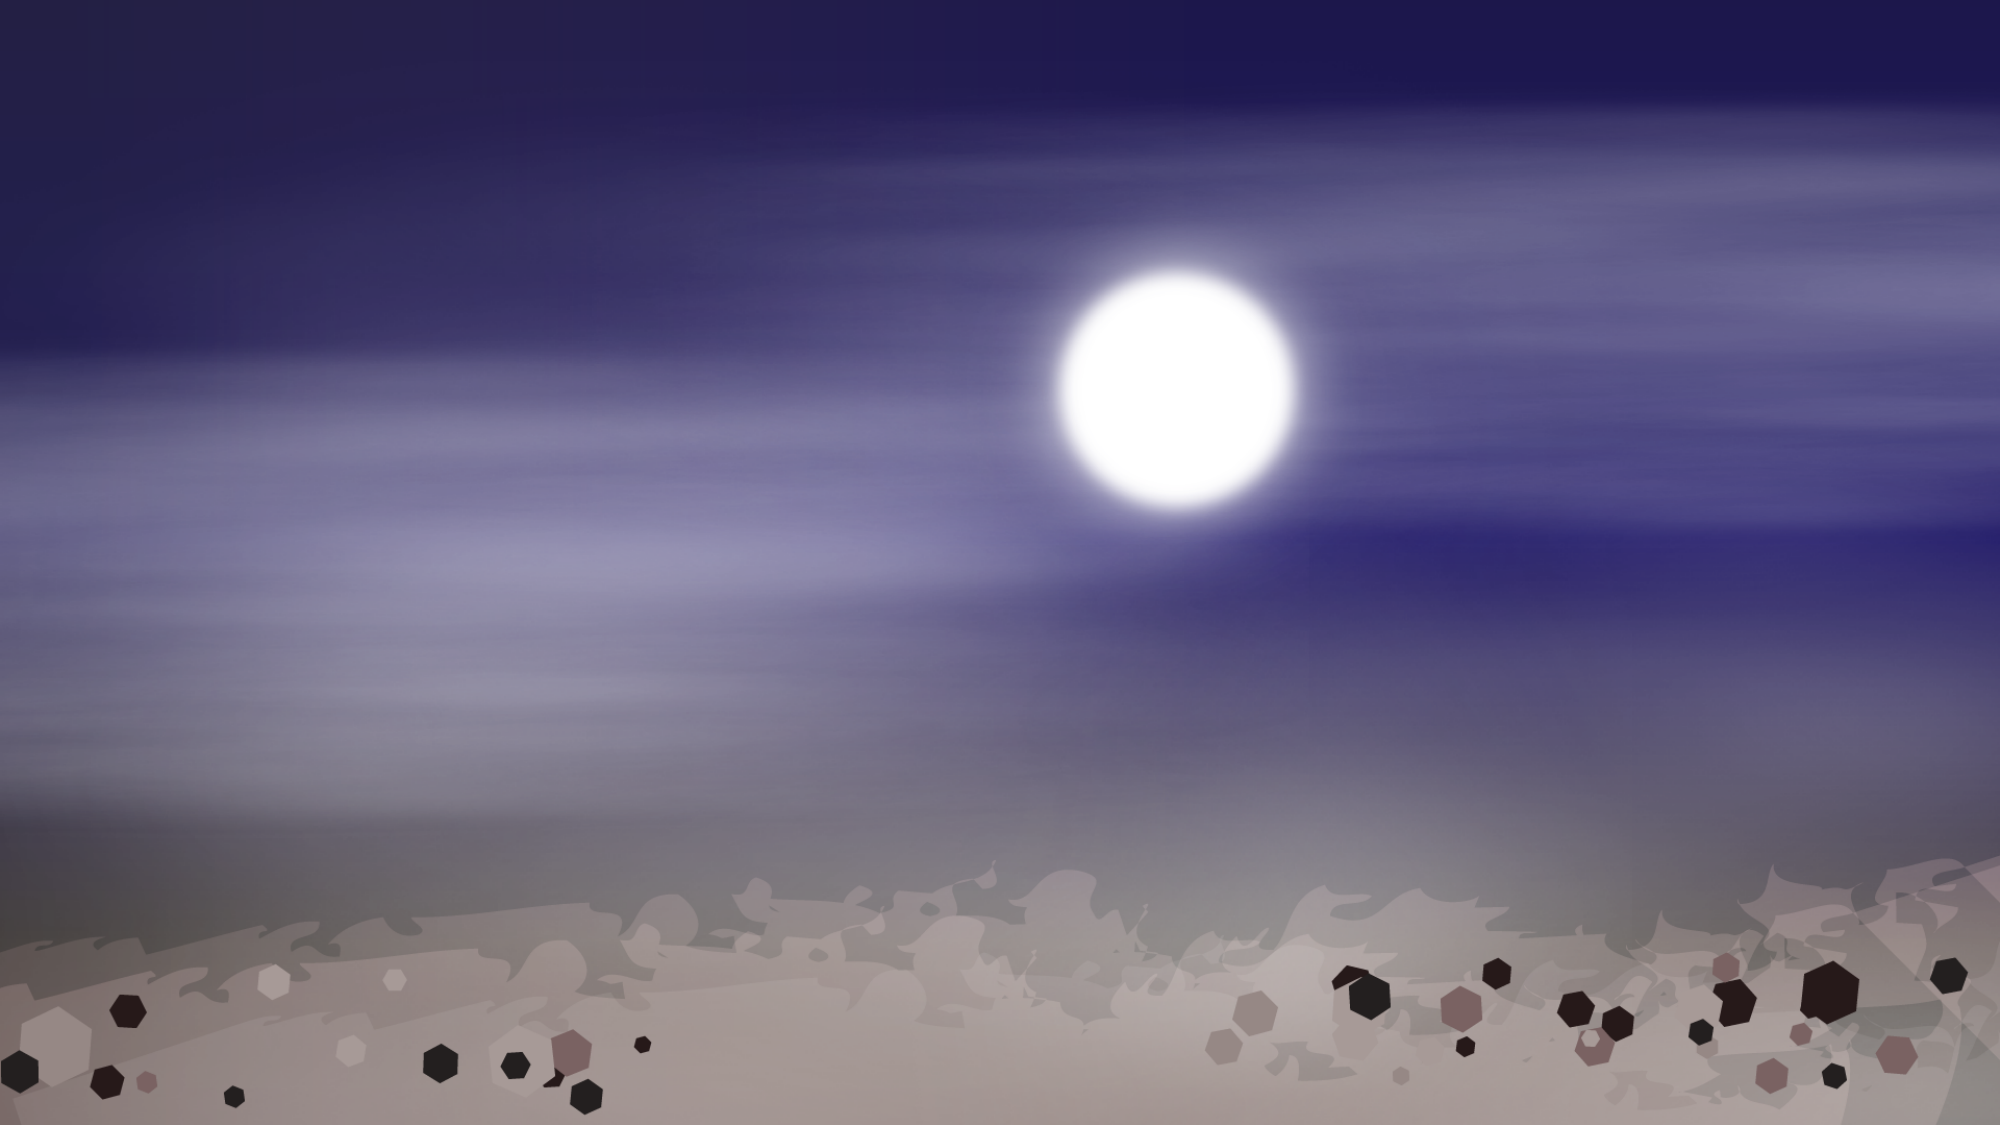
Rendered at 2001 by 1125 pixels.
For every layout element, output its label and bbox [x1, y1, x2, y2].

list [0, 0, 2000, 1125]
